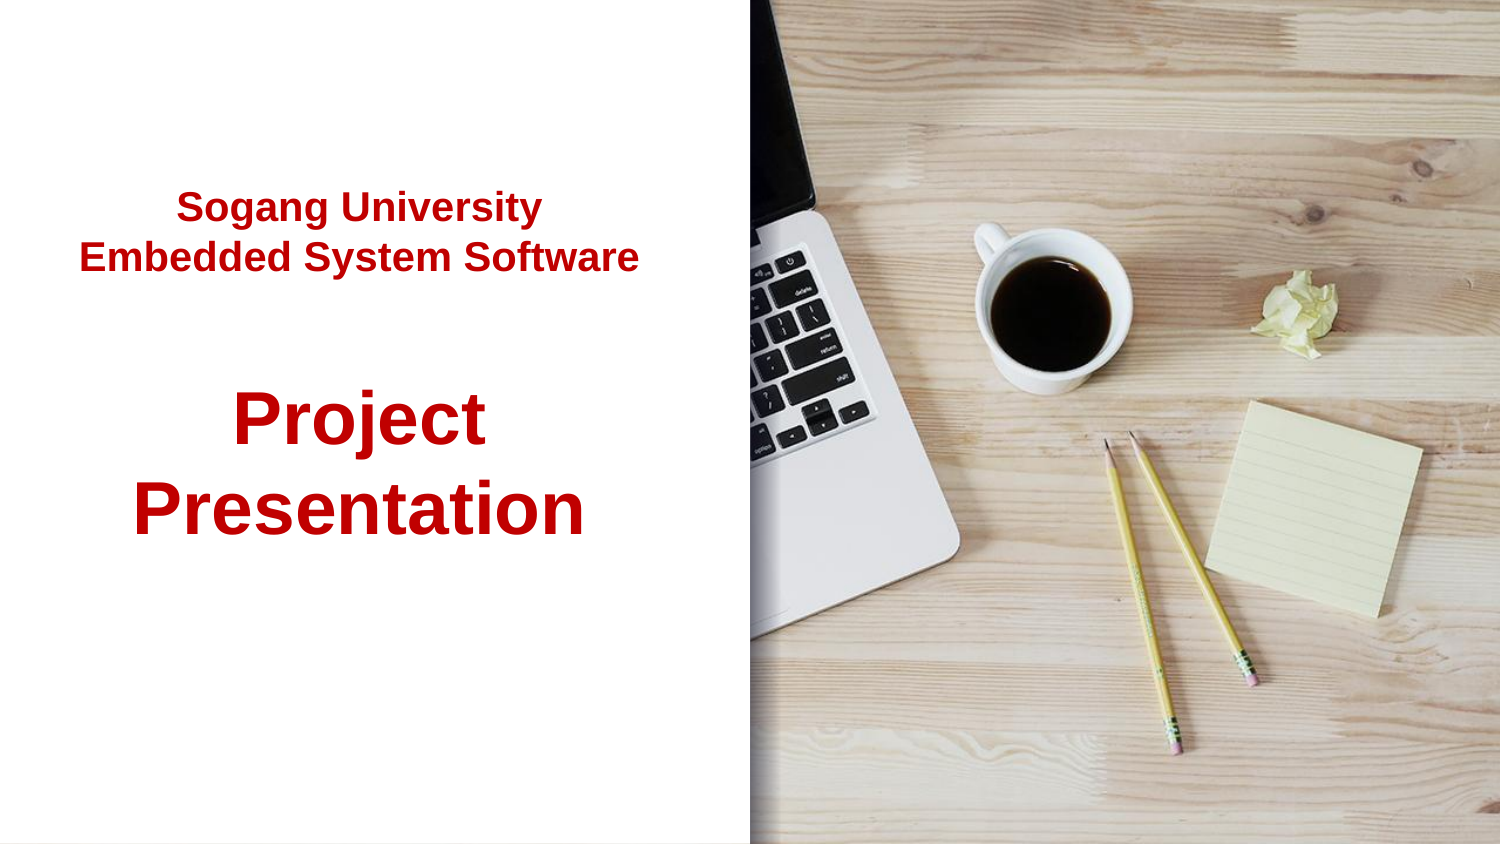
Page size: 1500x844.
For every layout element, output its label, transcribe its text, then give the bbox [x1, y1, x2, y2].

picture [751, 0, 1500, 844]
title Sogang University Embedded System Software Project Presentation [0, 164, 719, 535]
